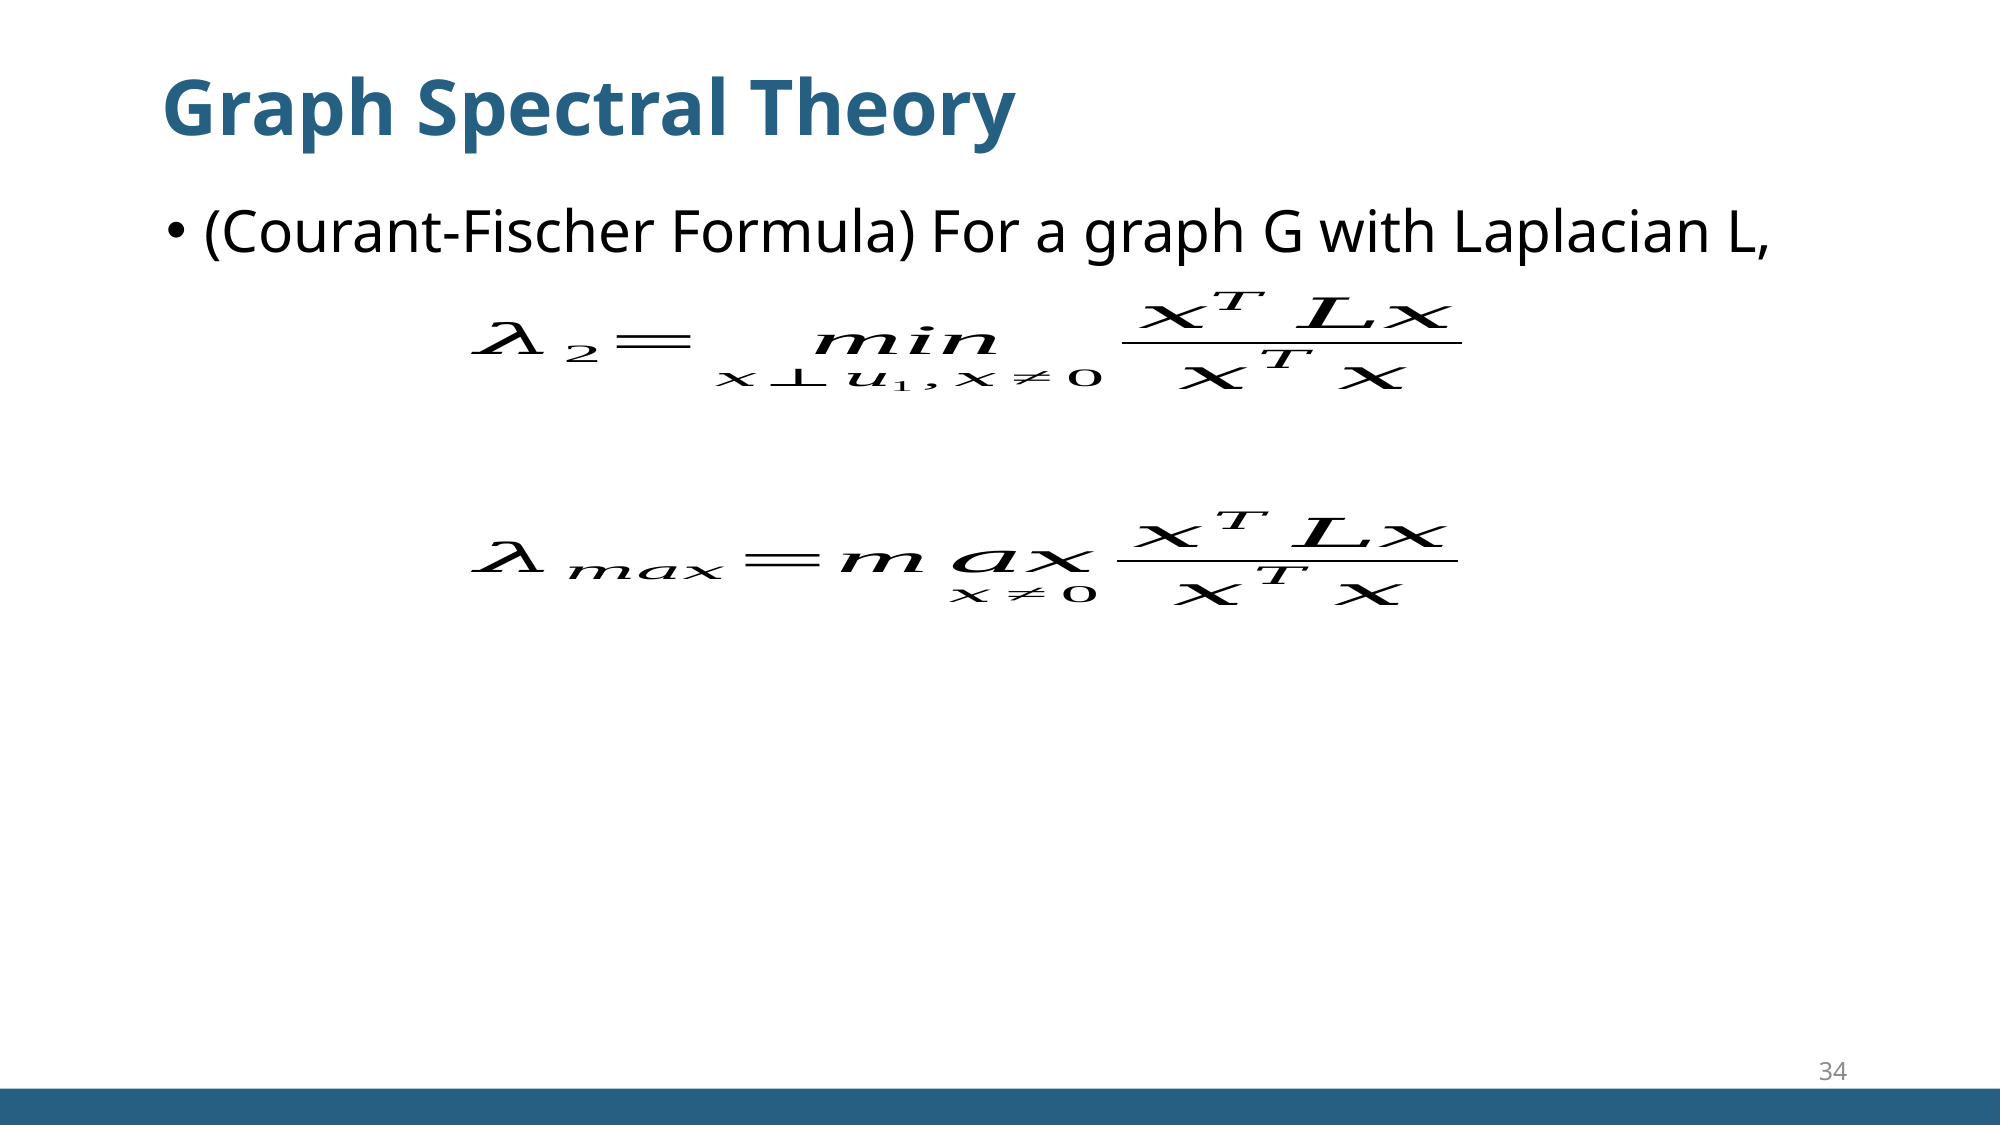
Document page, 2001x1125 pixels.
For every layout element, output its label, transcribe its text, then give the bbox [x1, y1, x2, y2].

text_box [0, 1088, 151, 1125]
title Graph Spectral Theory [146, 67, 1506, 155]
text_box (Courant-Fischer Formula) For a graph G with Laplacian L, [151, 194, 2000, 1125]
slide_number 34 [1412, 1042, 1863, 1103]
